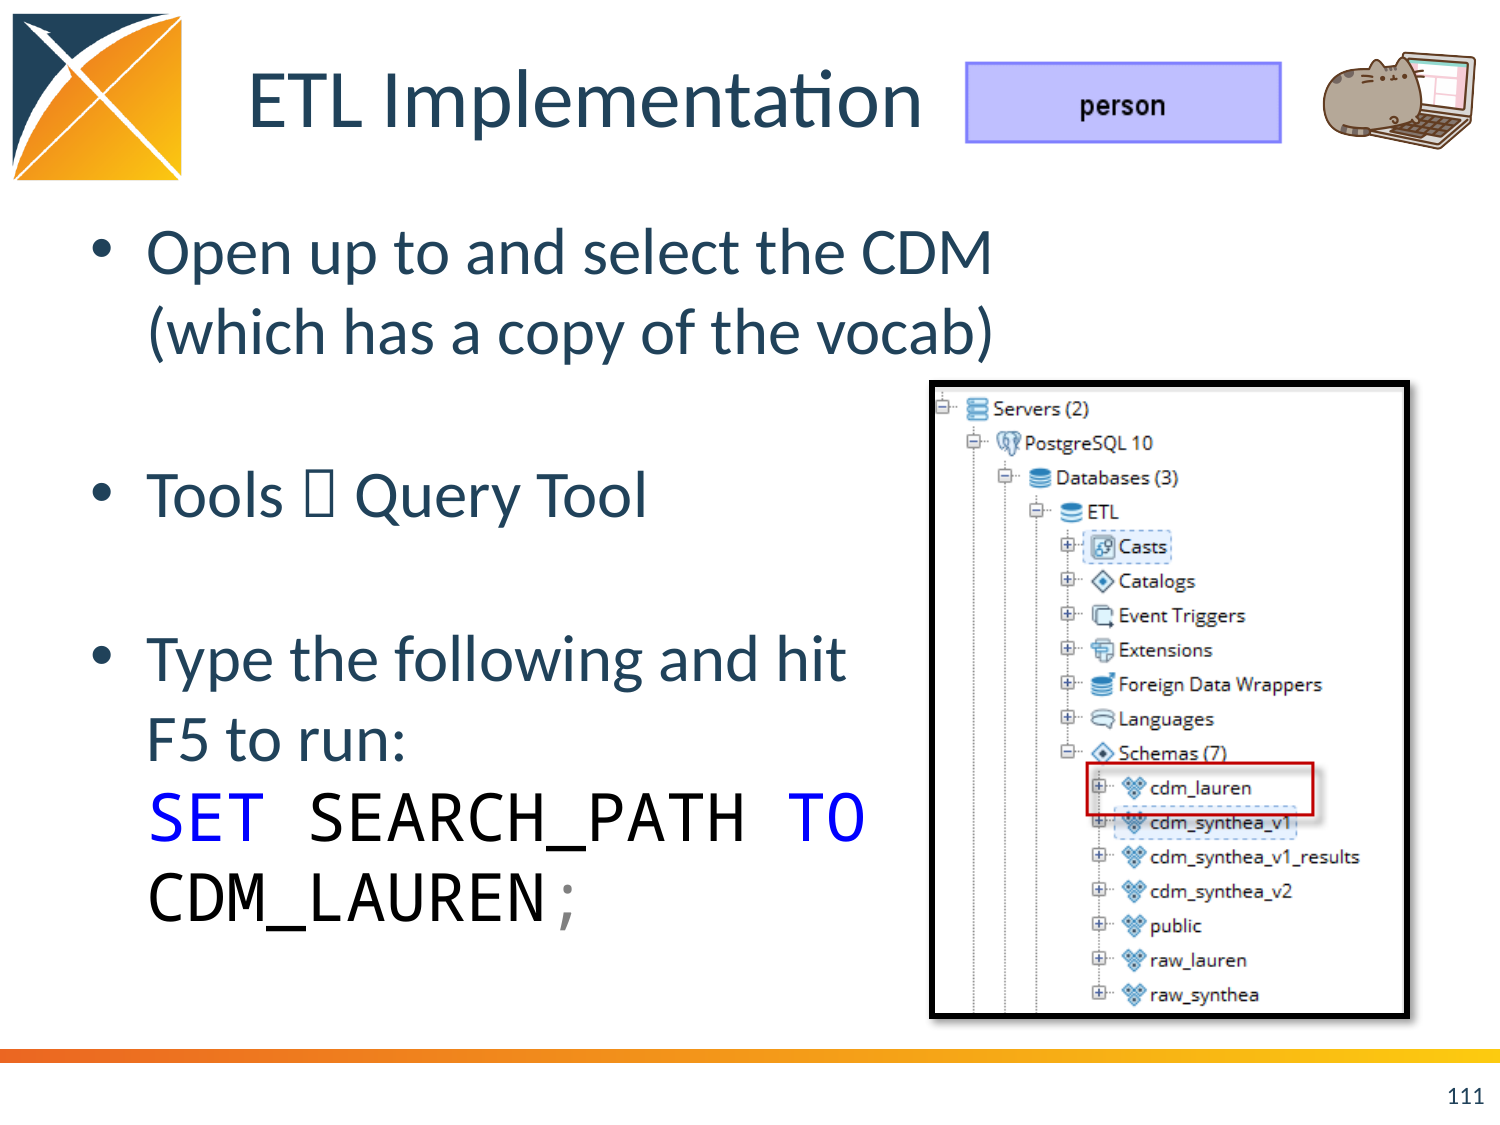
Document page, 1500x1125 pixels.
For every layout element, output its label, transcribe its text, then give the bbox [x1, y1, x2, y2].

picture [956, 51, 1290, 151]
picture [0, 0, 206, 200]
picture [934, 386, 1404, 1014]
title ETL Implementation [187, 24, 985, 163]
picture [1312, 9, 1495, 192]
slide_number 111 [1149, 1065, 1500, 1125]
list Open up to and select the CDM (which has a copy of the vocab) Tools  Query Tool Type the following and hit F5 to run: SET SEARCH_PATH TO CDM_LAUREN; [75, 200, 1425, 1005]
